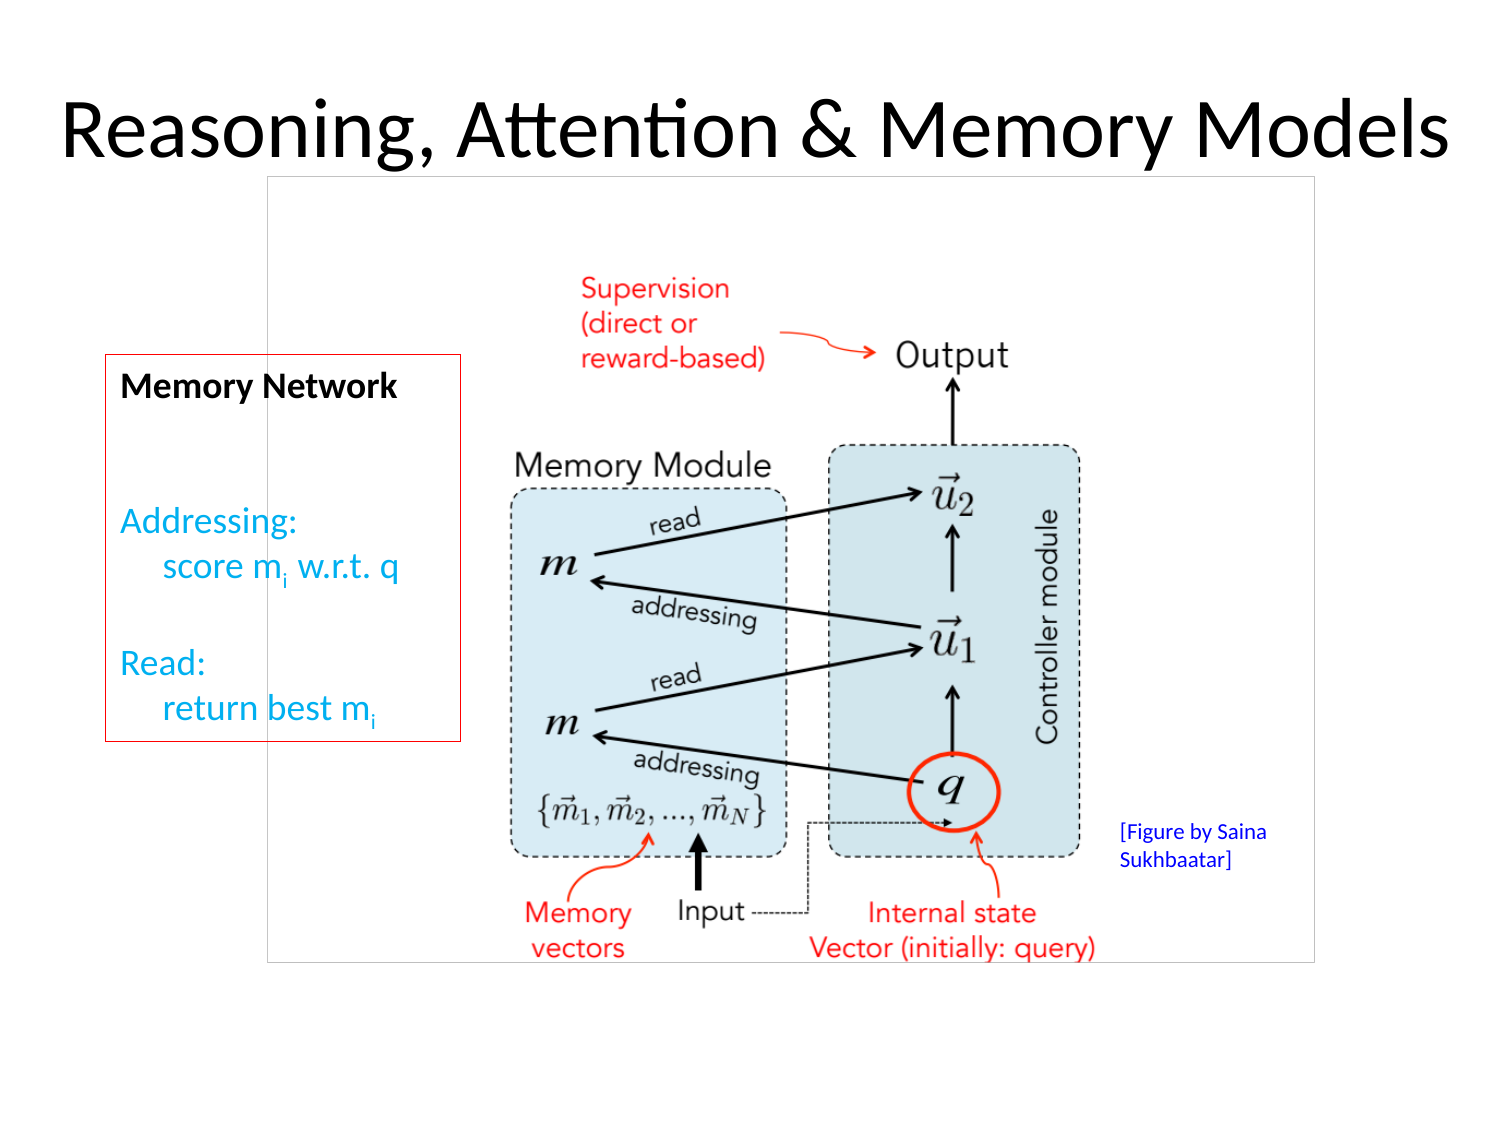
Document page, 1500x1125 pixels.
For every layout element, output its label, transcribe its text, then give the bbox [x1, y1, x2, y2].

picture [215, 524, 222, 530]
title Reasoning, Attention & Memory Models [38, 58, 1476, 264]
text_box Memory Network Addressing: score mi w.r.t. q Read: return best mi [105, 354, 210, 742]
picture [215, 124, 1366, 1013]
